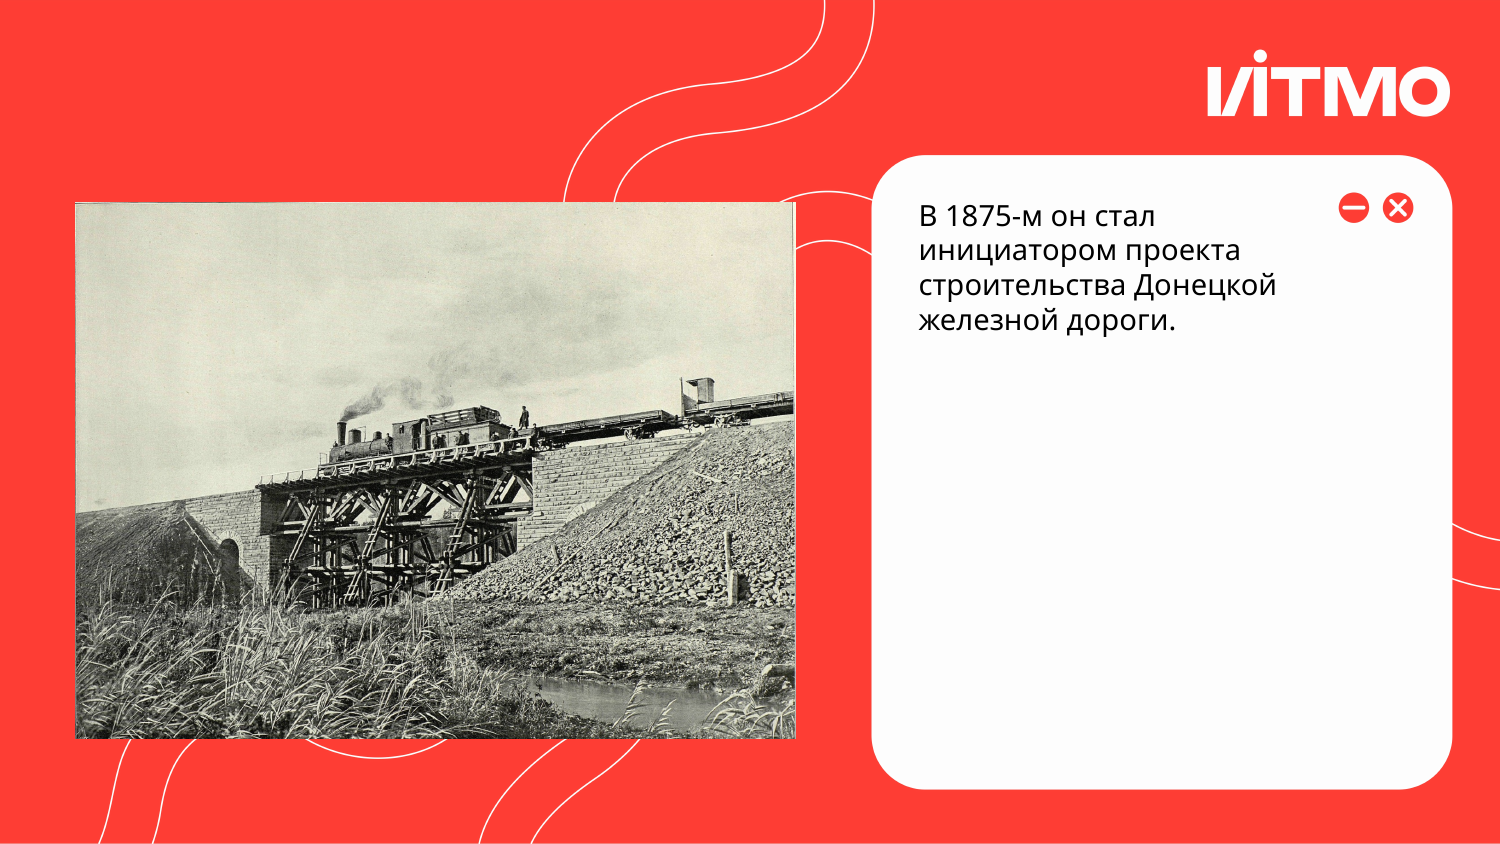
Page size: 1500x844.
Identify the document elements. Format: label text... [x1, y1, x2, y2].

list В 1875-м он стал инициатором проекта строительства Донецкой железной дороги. [903, 189, 1319, 752]
picture [0, 0, 1500, 844]
